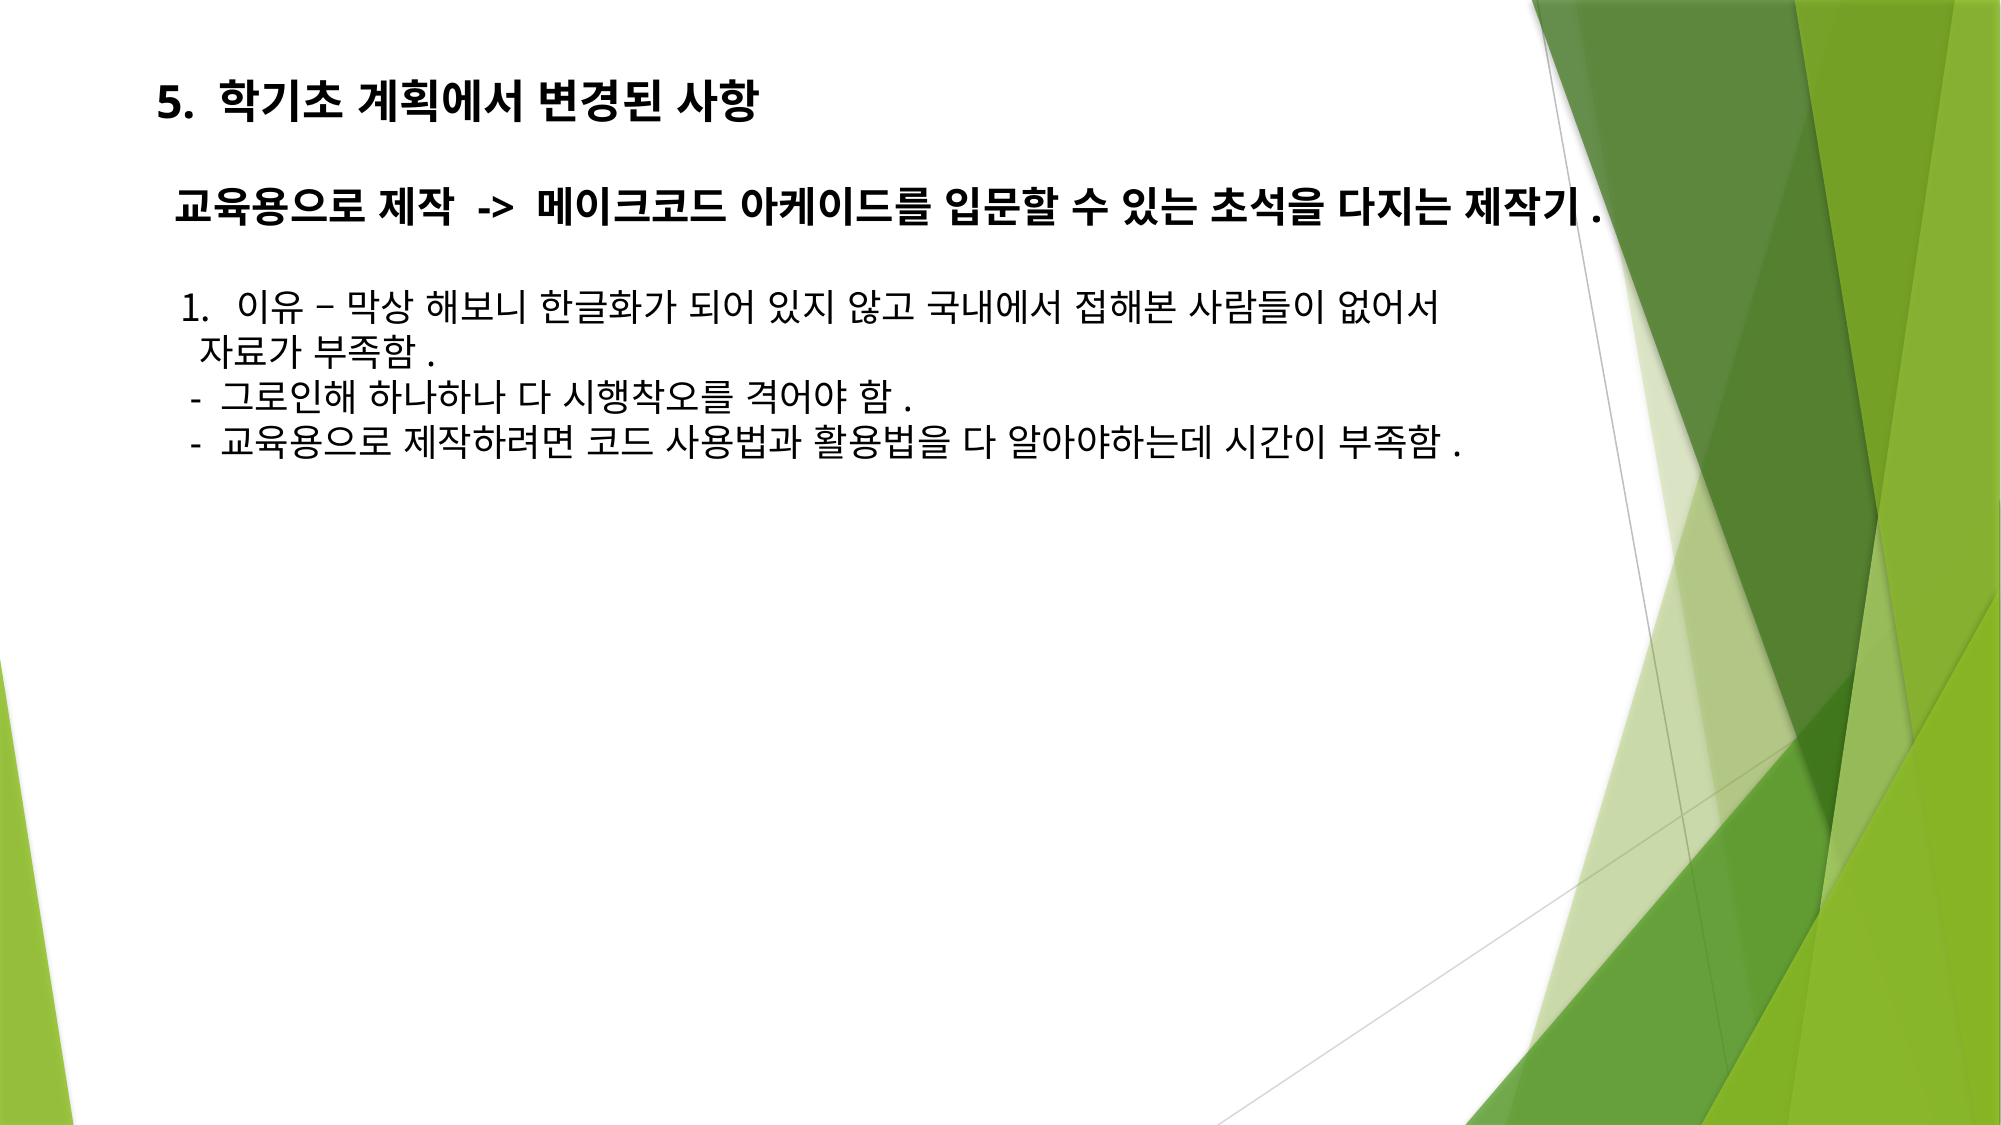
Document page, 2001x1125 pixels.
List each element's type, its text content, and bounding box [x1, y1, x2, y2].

text_box 교육용으로 제작 -> 메이크코드 아케이드를 입문할 수 있는 초석을 다지는 제작기. [160, 173, 1618, 239]
text_box 5. 학기초 계획에서 변경된 사항 [141, 65, 776, 135]
text_box 이유 – 막상 해보니 한글화가 되어 있지 않고 국내에서 접해본 사람들이 없어서 자료가 부족함. - 그로인해 하나하나 다 시행착오를 격어야 함. - 교육용으로 제작하려면 코드 사용법과 활용법을 다 알아야하는데 시간이 부족함. [165, 276, 1477, 472]
